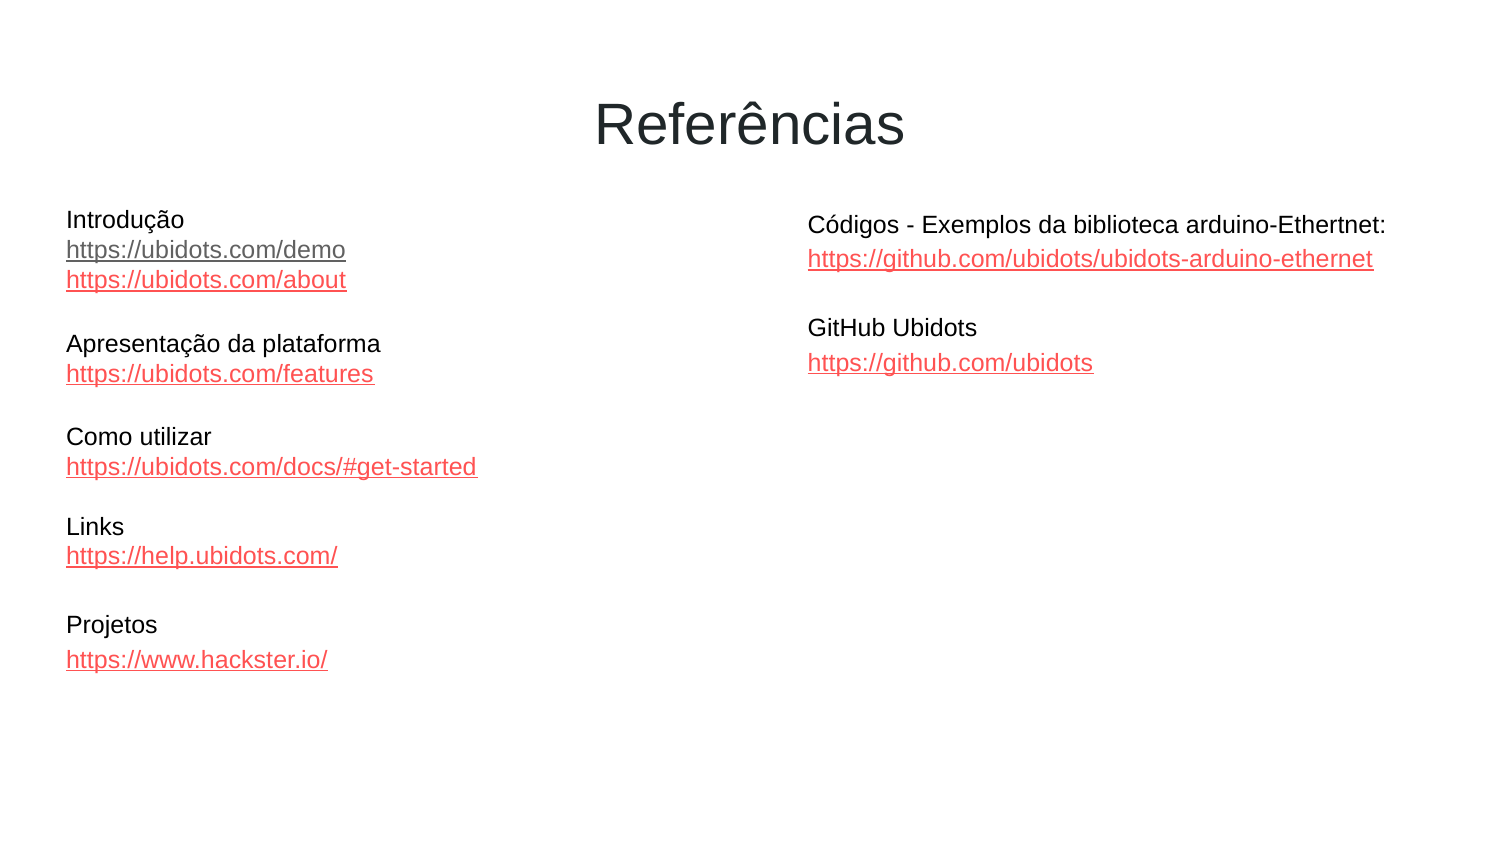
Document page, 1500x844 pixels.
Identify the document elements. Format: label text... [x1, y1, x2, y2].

title Referências [51, 71, 1449, 165]
list Códigos - Exemplos da biblioteca arduino-Ethertnet: https://github.com/ubidots/ubidots-arduino-ethernet GitHub Ubidots https://github.com/ubidots [792, 189, 1449, 750]
list Introdução https://ubidots.com/demo https://ubidots.com/about Apresentação da plataforma https://ubidots.com/features Como utilizar https://ubidots.com/docs/#get-started Links https://help.ubidots.com/ Projetos https://www.hackster.io/ [51, 189, 708, 750]
